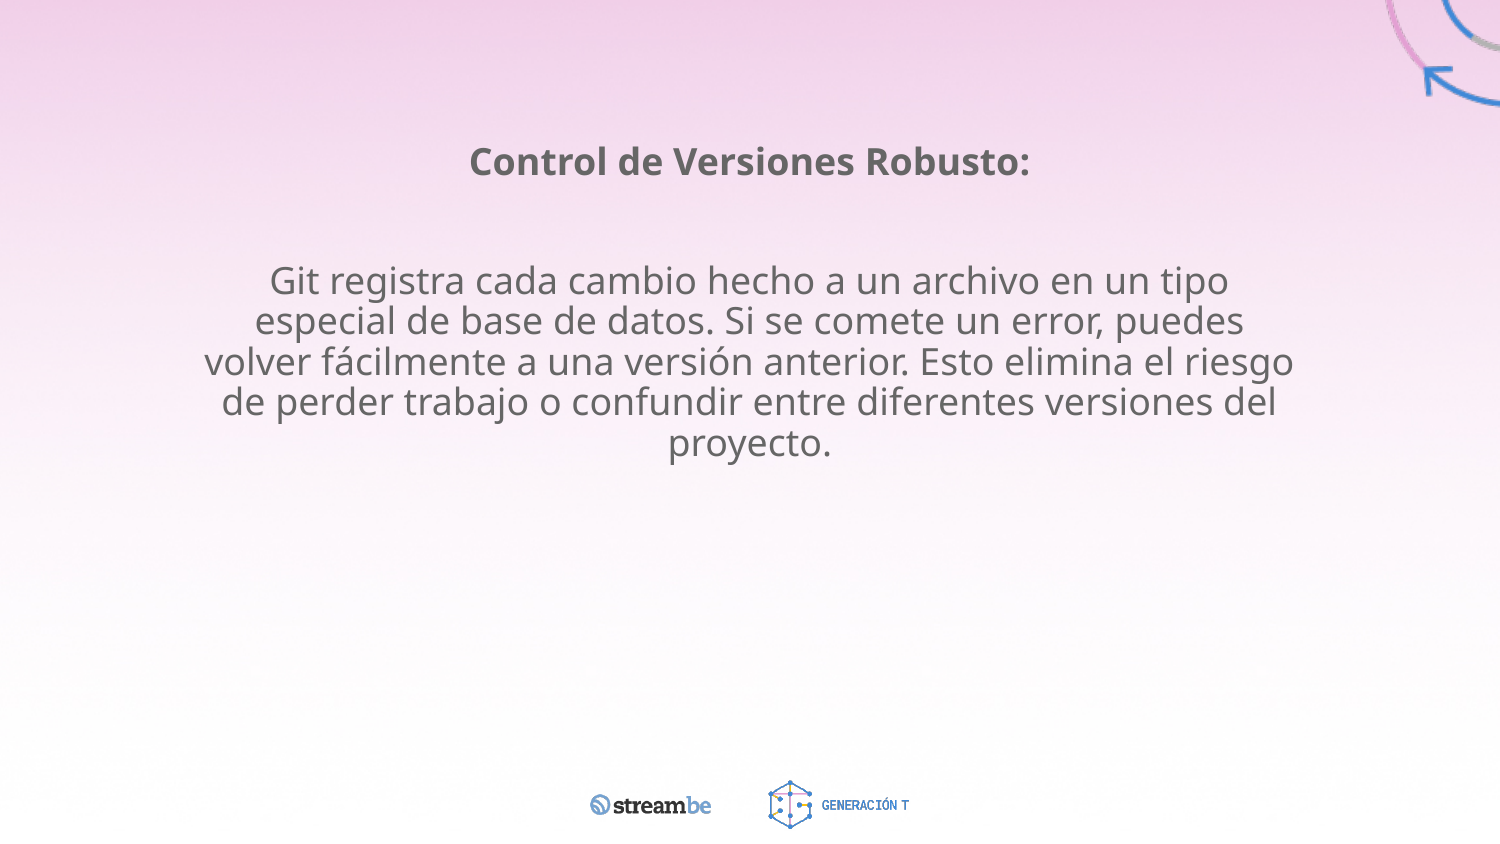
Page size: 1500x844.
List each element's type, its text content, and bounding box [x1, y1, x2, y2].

title Control de Versiones Robusto: [187, 64, 1313, 190]
subtitle Git registra cada cambio hecho a un archivo en un tipo especial de base de datos. Si se comete un error, puedes volver fácilmente a una versión anterior. Esto elimina el riesgo de perder trabajo o confundir entre diferentes versiones del proyecto. [187, 256, 1313, 558]
picture [0, 0, 1500, 844]
